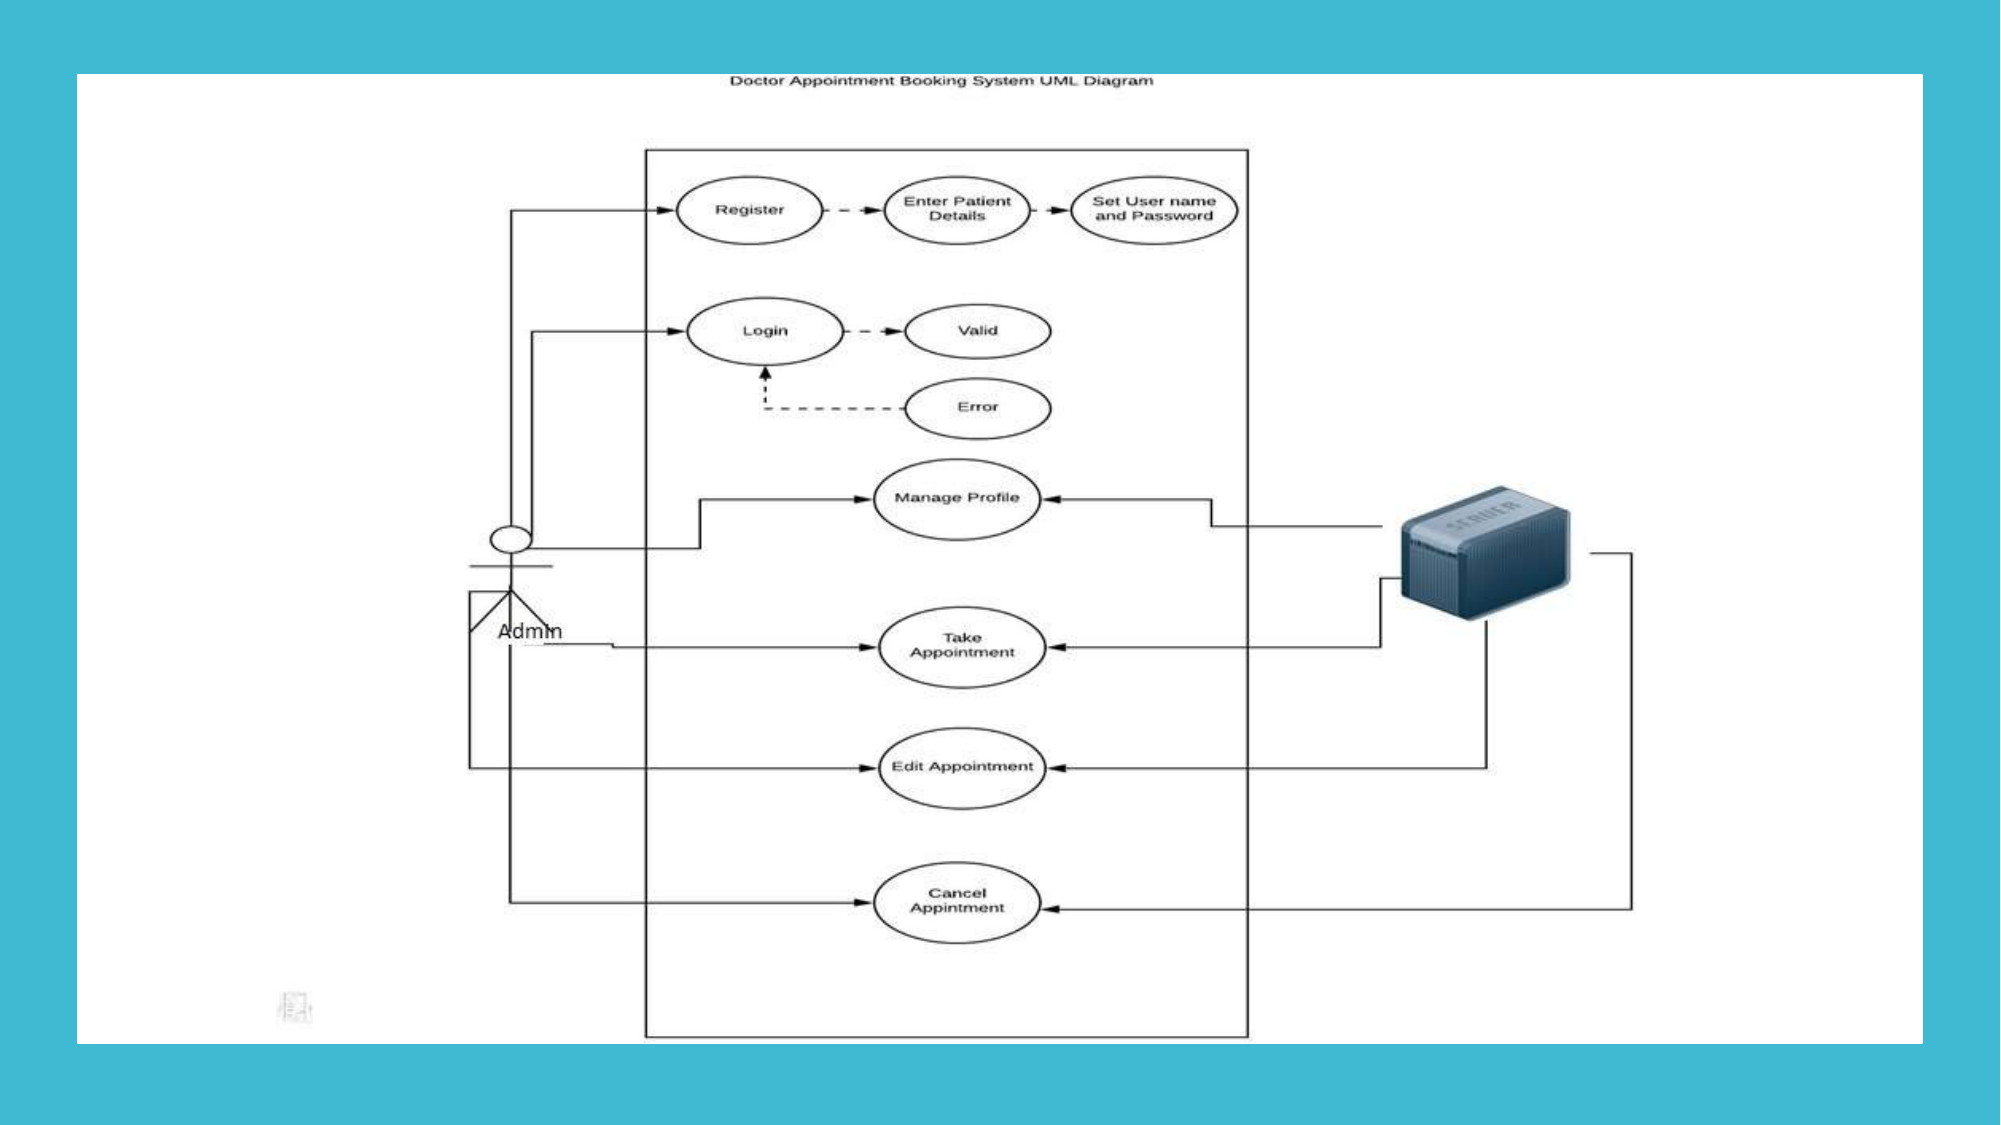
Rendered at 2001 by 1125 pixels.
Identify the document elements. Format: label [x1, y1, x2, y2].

text_box [77, 74, 1923, 1044]
